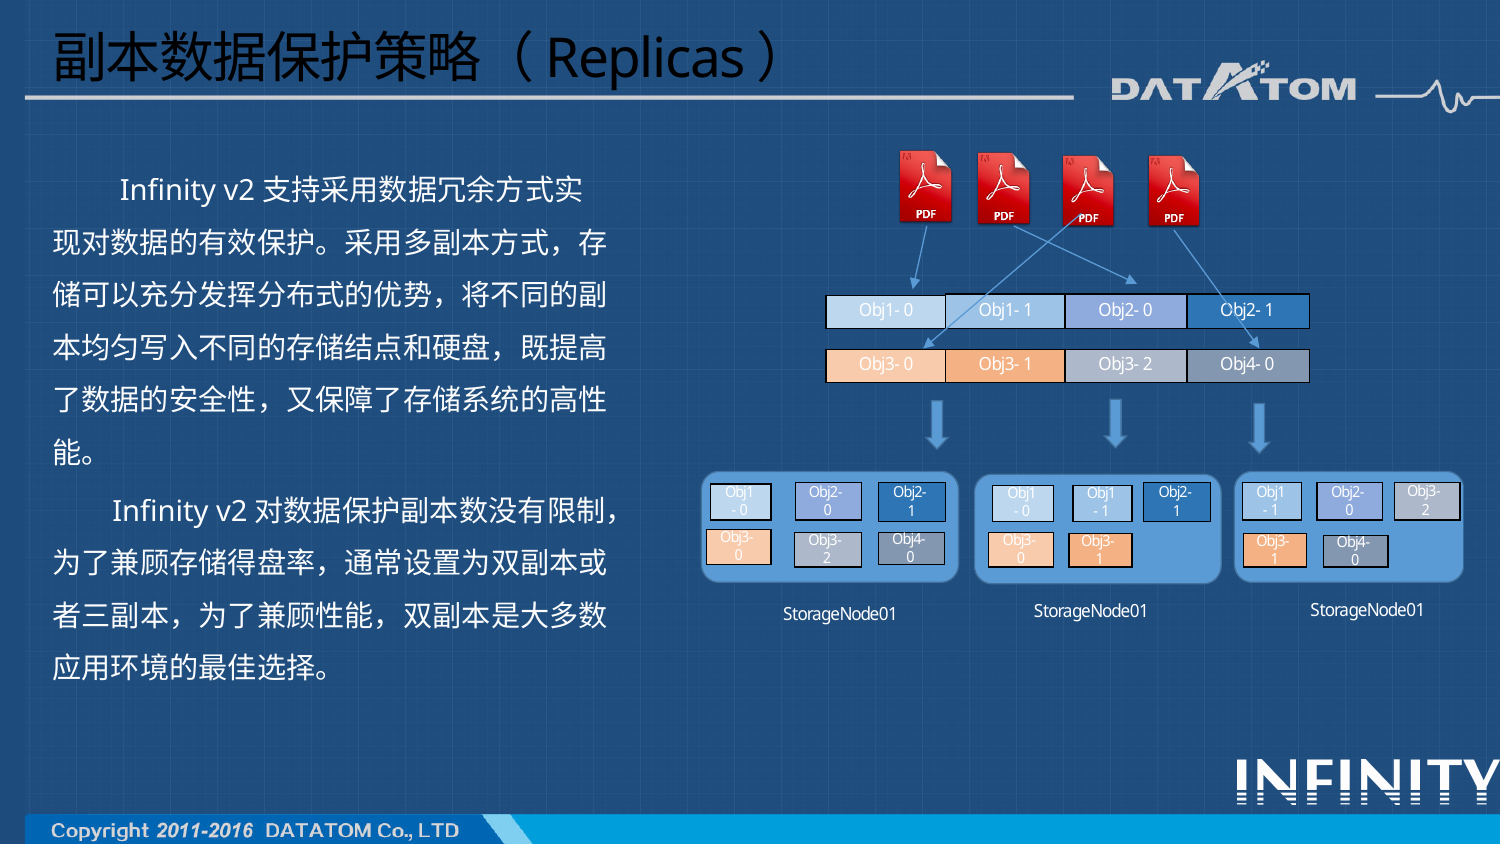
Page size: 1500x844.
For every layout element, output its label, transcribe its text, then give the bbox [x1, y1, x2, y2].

title 副本数据保护策略（Replicas） [37, 21, 1410, 97]
text_box Infinity v2支持采用数据冗余方式实现对数据的有效保护。采用多副本方式，存储可以充分发挥分布式的优势，将不同的副本均匀写入不同的存储结点和硬盘，既提高了数据的安全性，又保障了存储系统的高性能。 Infinity v2对数据保护副本数没有限制，为了兼顾存储得盘率，通常设置为双副本或者三副本，为了兼顾性能，双副本是大多数应用环境的最佳选择。 [37, 146, 625, 751]
picture [24, 0, 1500, 844]
